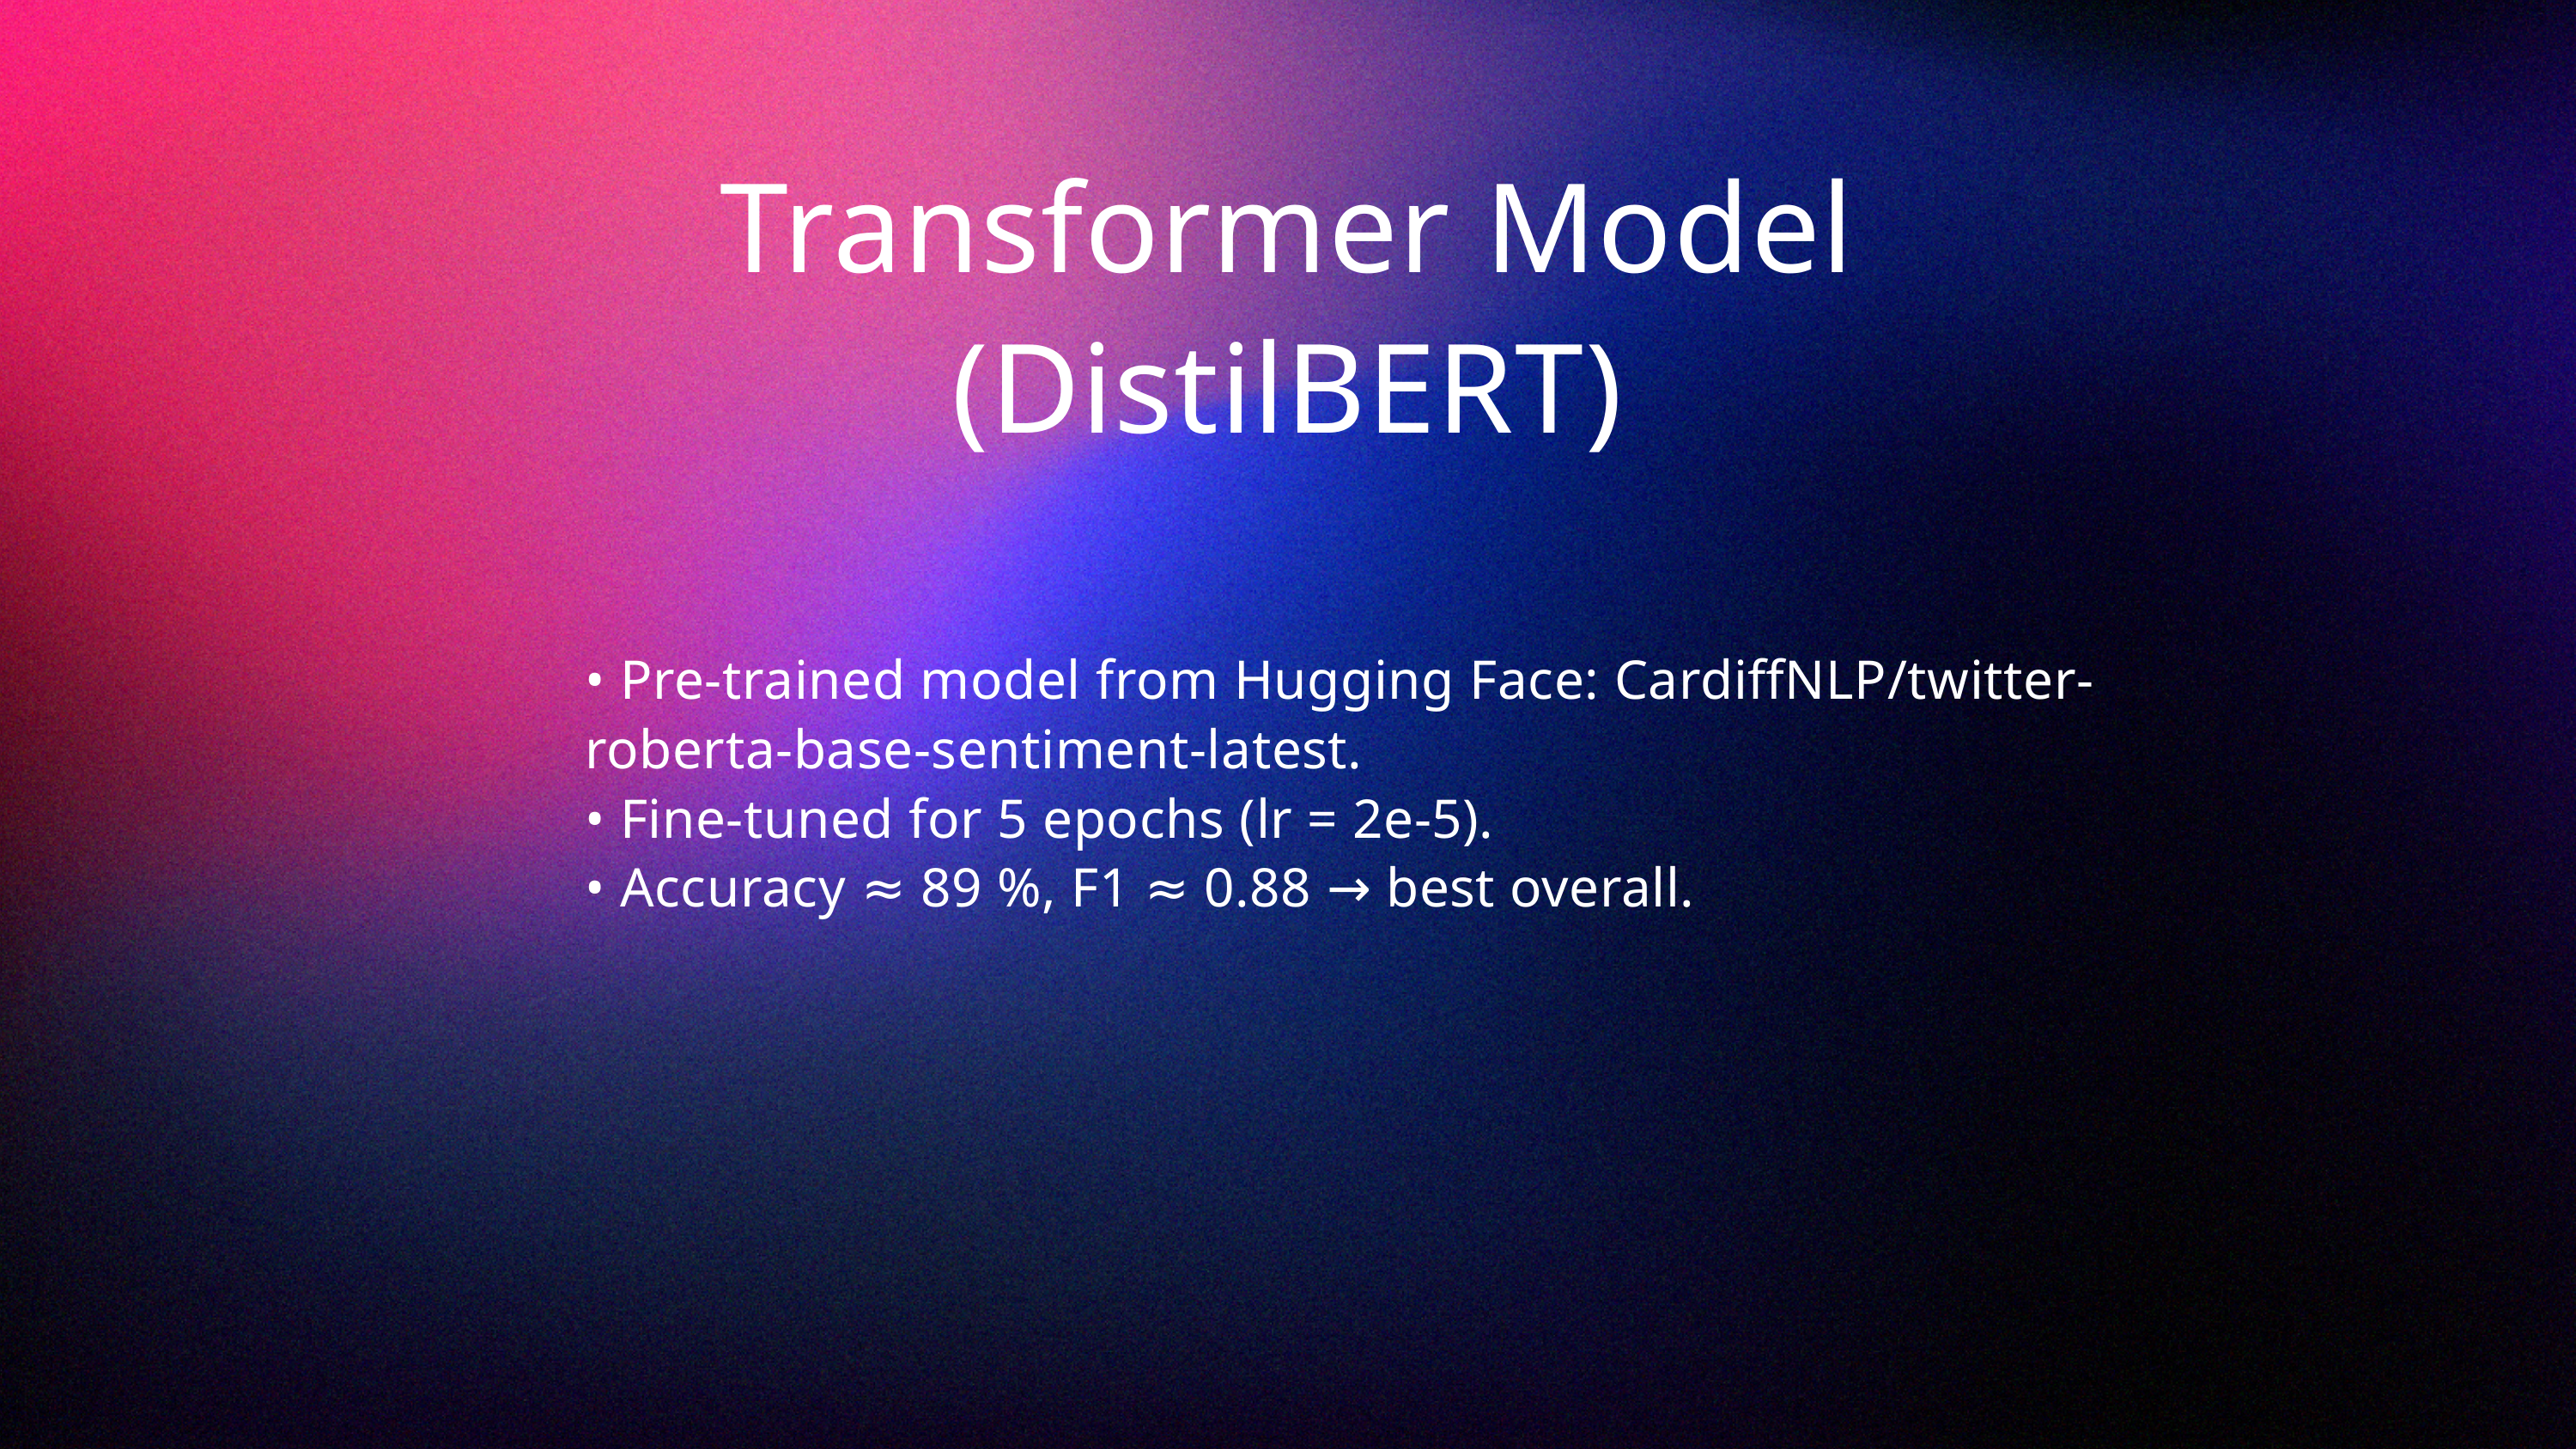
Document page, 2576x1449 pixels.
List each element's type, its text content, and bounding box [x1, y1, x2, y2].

text_box [0, 0, 2576, 1449]
text_box Transformer Model (DistilBERT) [431, 136, 2145, 458]
text_box • Pre-trained model from Hugging Face: CardiffNLP/twitter-roberta-base-sentiment-latest. • Fine-tuned for 5 epochs (lr = 2e-5). • Accuracy ≈ 89 %, F1 ≈ 0.88 → best overall. [585, 640, 2216, 988]
